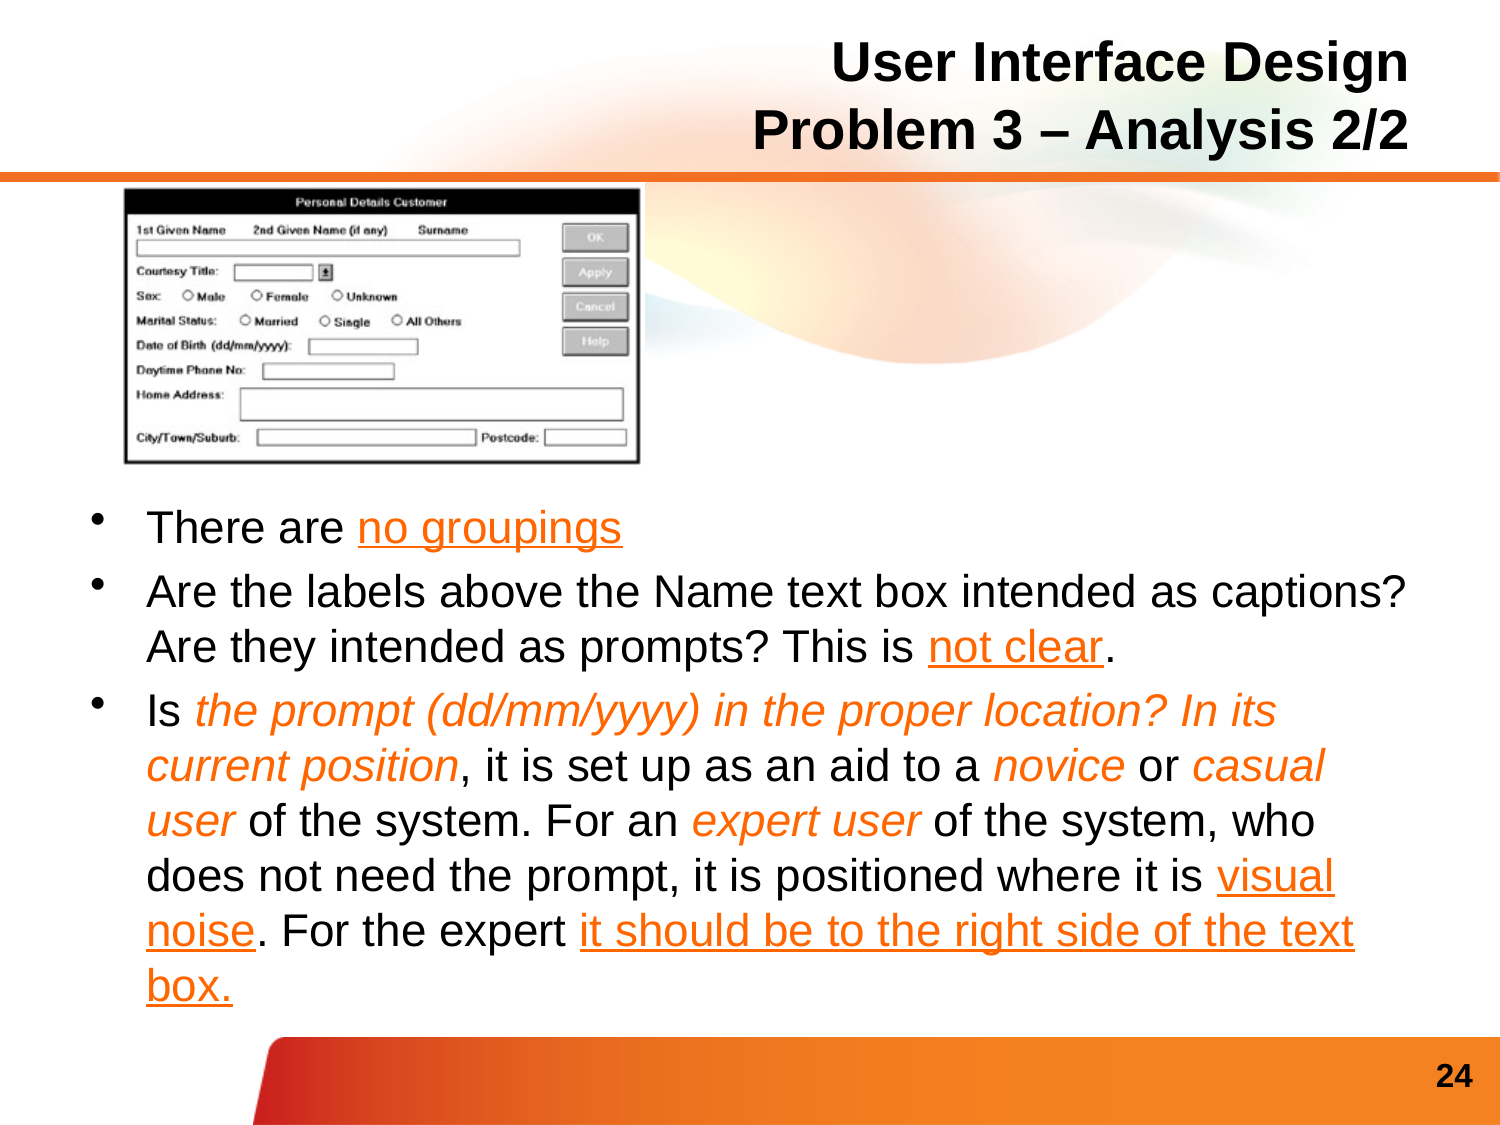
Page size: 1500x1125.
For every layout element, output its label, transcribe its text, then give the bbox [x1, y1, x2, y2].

list There are no groupings Are the labels above the Name text box intended as captions? Are they intended as prompts? This is not clear. Is the prompt (dd/mm/yyyy) in the proper location? In its current position, it is set up as an aid to a novice or casual user of the system. For an expert user of the system, who does not need the prompt, it is positioned where it is visual noise. For the expert it should be to the right side of the text box. [75, 490, 1425, 1067]
picture [0, 0, 1500, 486]
title User Interface Design Problem 3 – Analysis 2/2 [437, 24, 1425, 161]
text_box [119, 182, 645, 469]
picture [253, 1037, 1500, 1125]
